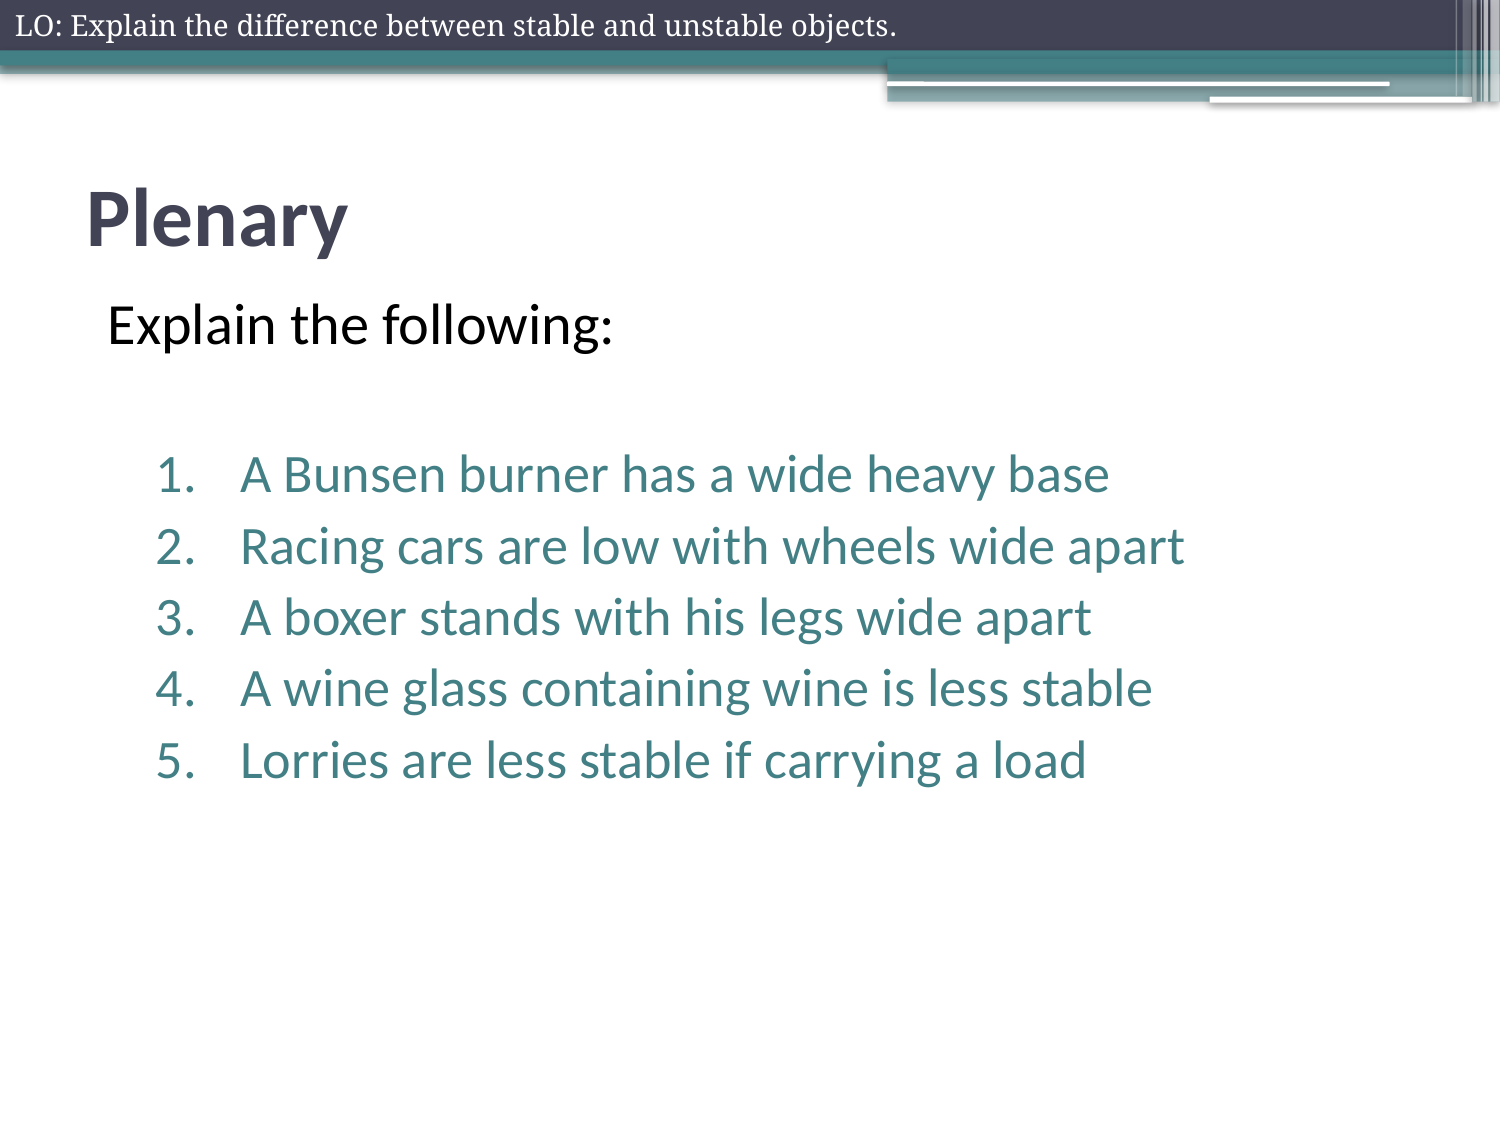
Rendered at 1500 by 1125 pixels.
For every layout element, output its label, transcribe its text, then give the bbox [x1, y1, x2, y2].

title Plenary [72, 125, 1423, 301]
list Explain the following: A Bunsen burner has a wide heavy base Racing cars are low with wheels wide apart A boxer stands with his legs wide apart A wine glass containing wine is less stable Lorries are less stable if carrying a load [75, 278, 1425, 1079]
text_box LO: Explain the difference between stable and unstable objects. [0, 0, 1495, 50]
